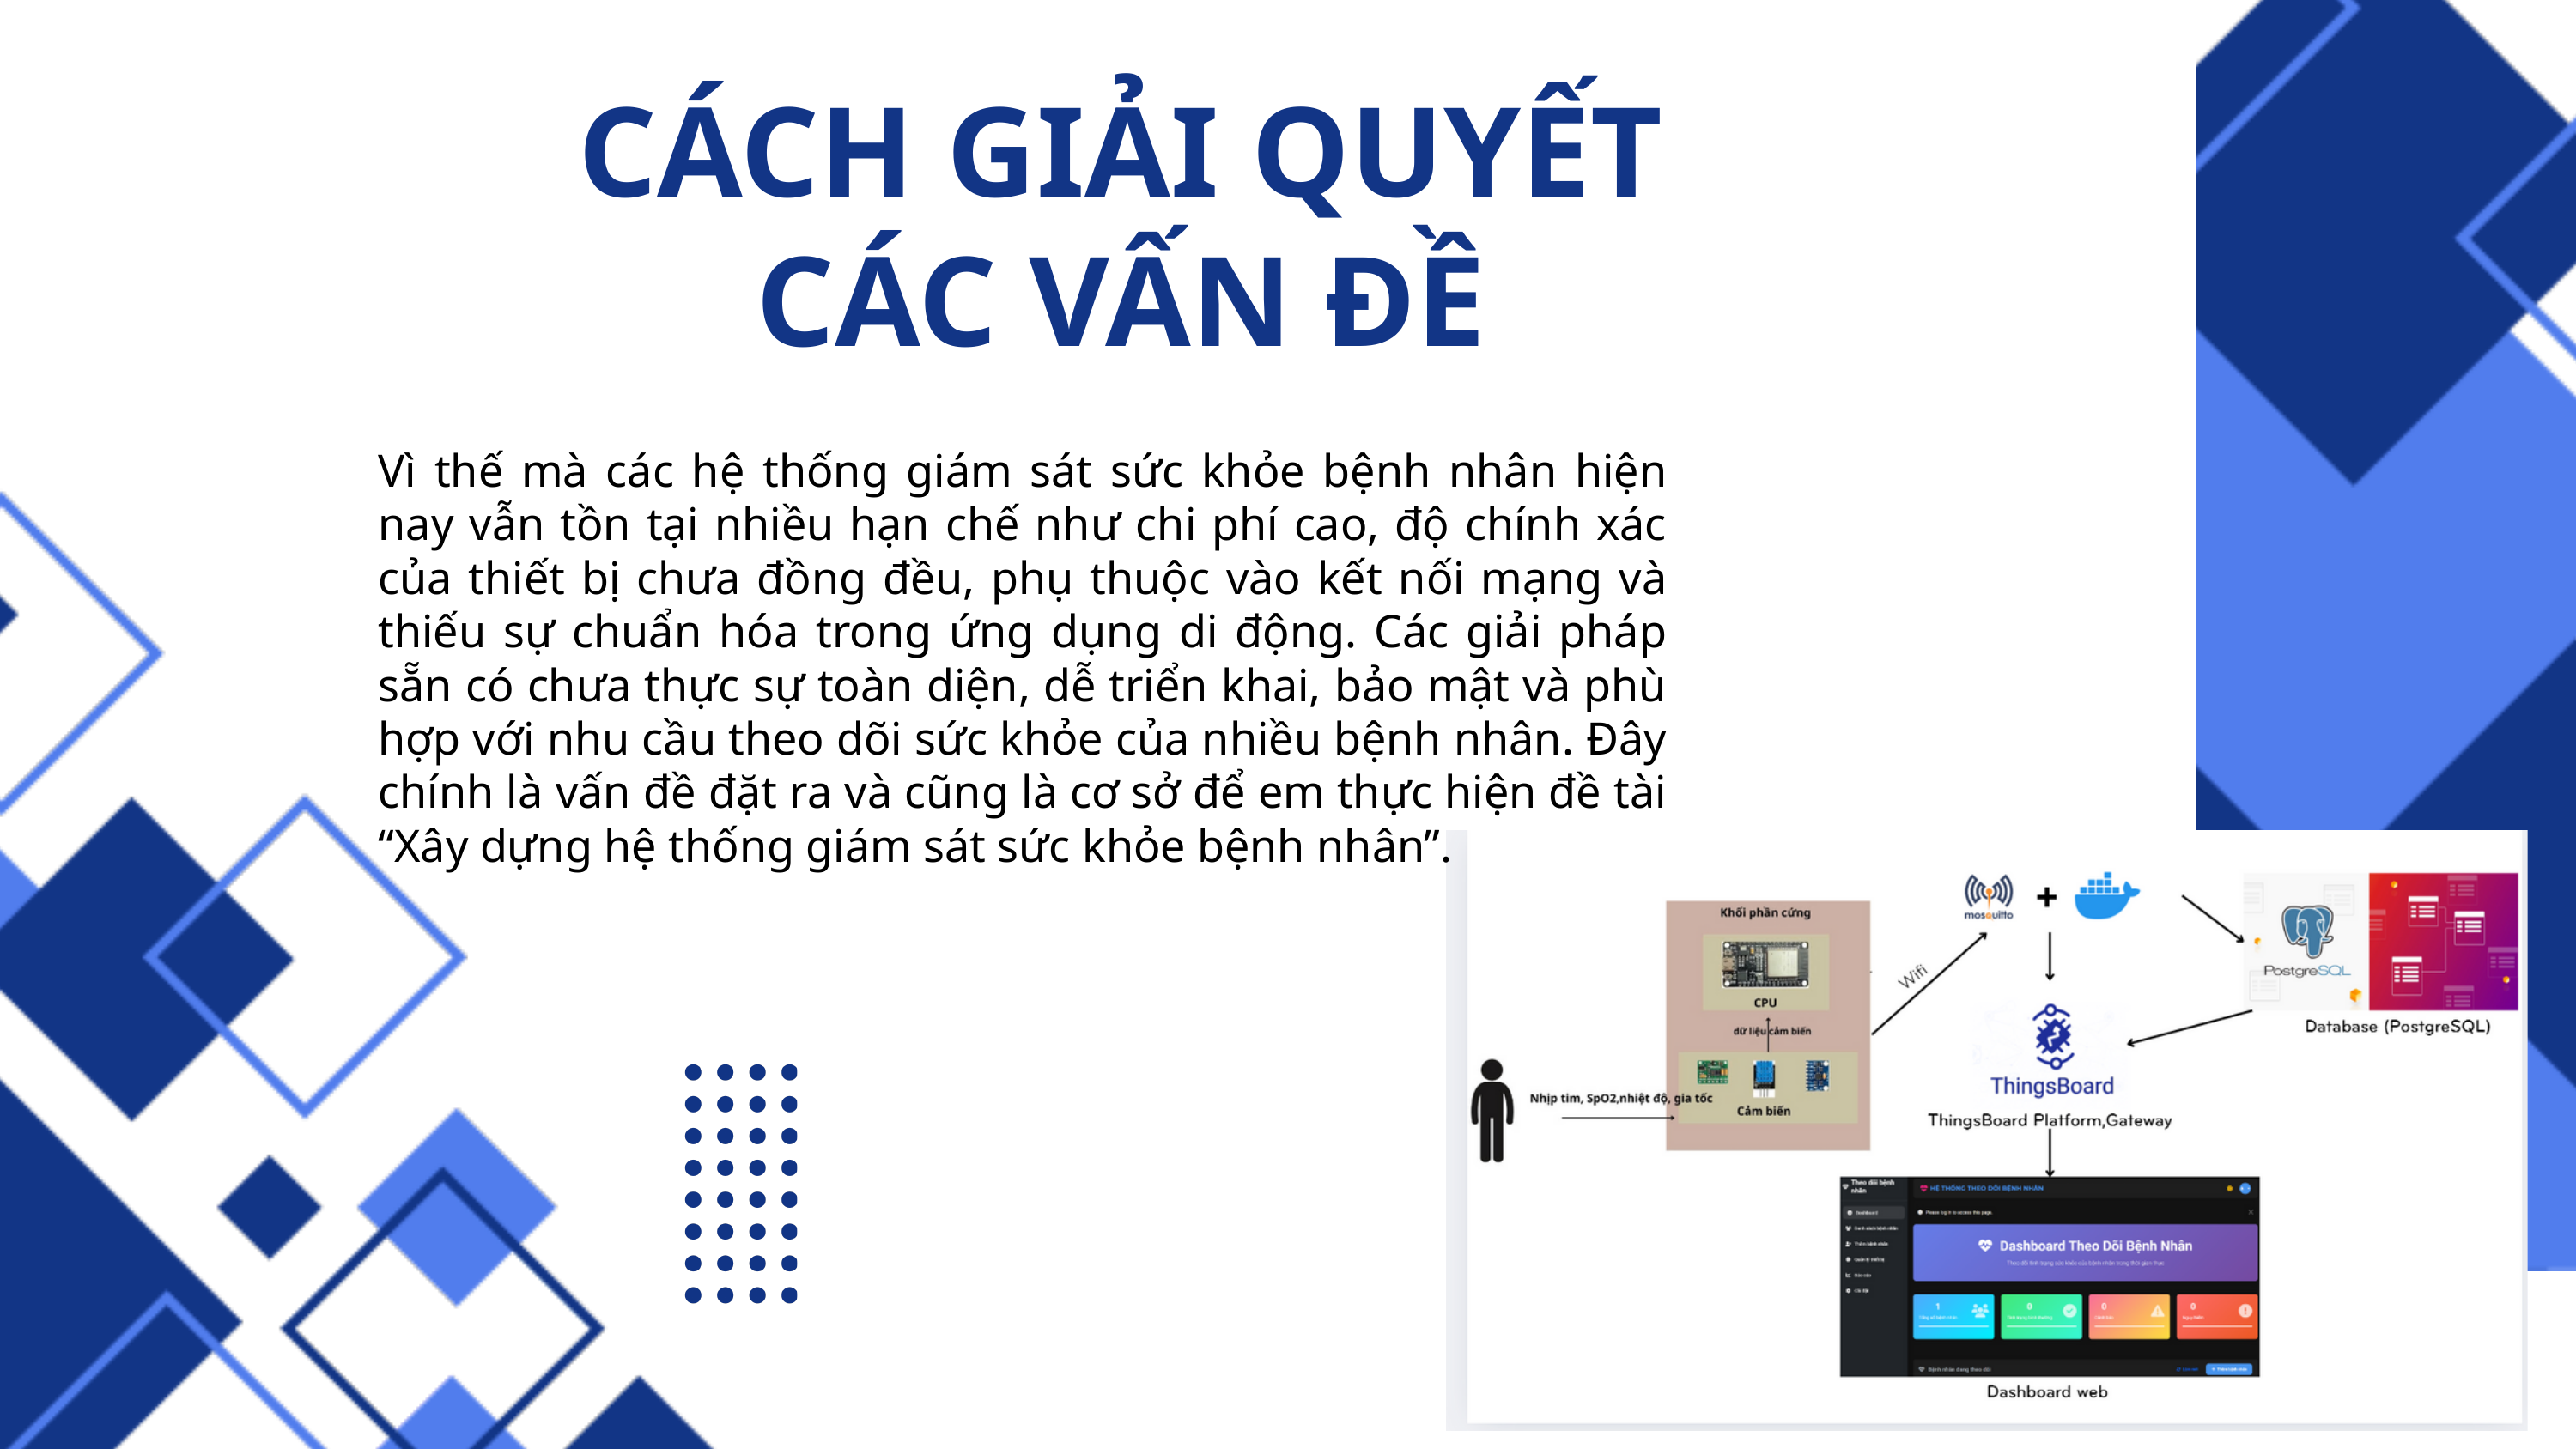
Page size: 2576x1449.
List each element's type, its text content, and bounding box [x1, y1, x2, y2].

text_box [1446, 830, 2528, 1431]
text_box [2196, 0, 2576, 1271]
text_box [684, 1060, 798, 1304]
text_box Vì thế mà các hệ thống giám sát sức khỏe bệnh nhân hiện nay vẫn tồn tại nhiều hạn chế như chi phí cao, độ chính xác của thiết bị chưa đồng đều, phụ thuộc vào kết nối mạng và thiếu sự chuẩn hóa trong ứng dụng di động. Các giải pháp sẵn có chưa thực sự toàn diện, dễ triển khai, bảo mật và phù hợp với nhu cầu theo dõi sức khỏe của nhiều bệnh nhân. Đây chính là vấn đề đặt ra và cũng là cơ sở để em thực hiện đề tài “Xây dựng hệ thống giám sát sức khỏe bệnh nhân”. [378, 442, 1668, 871]
text_box CÁCH GIẢI QUYẾT CÁC VẤN ĐỀ [574, 72, 1668, 372]
text_box [0, 276, 764, 1449]
